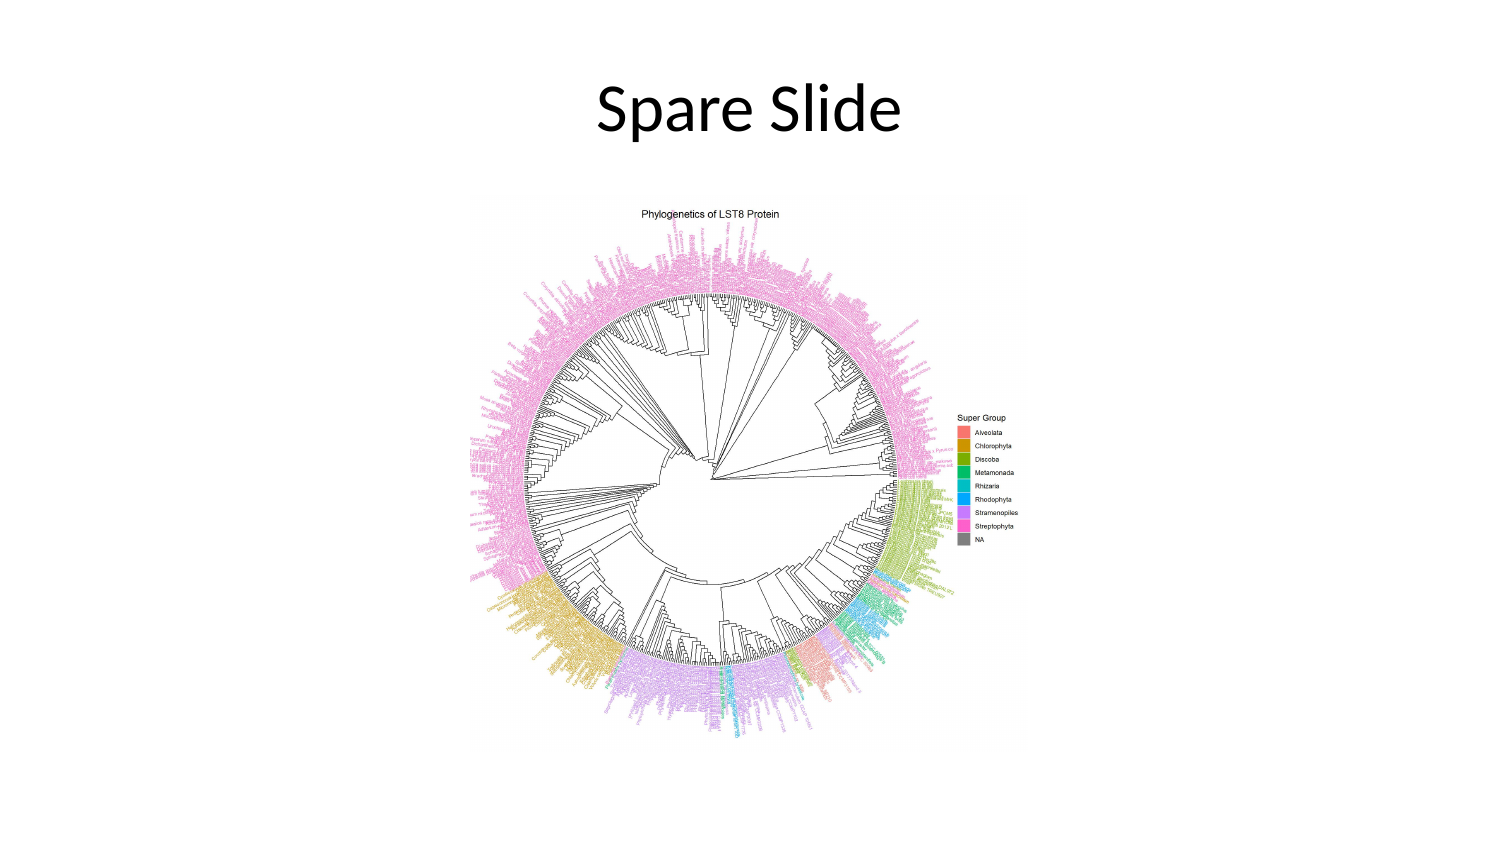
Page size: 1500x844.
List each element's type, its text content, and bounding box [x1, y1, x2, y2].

title Spare Slide [75, 33, 1425, 175]
picture [470, 195, 1028, 753]
